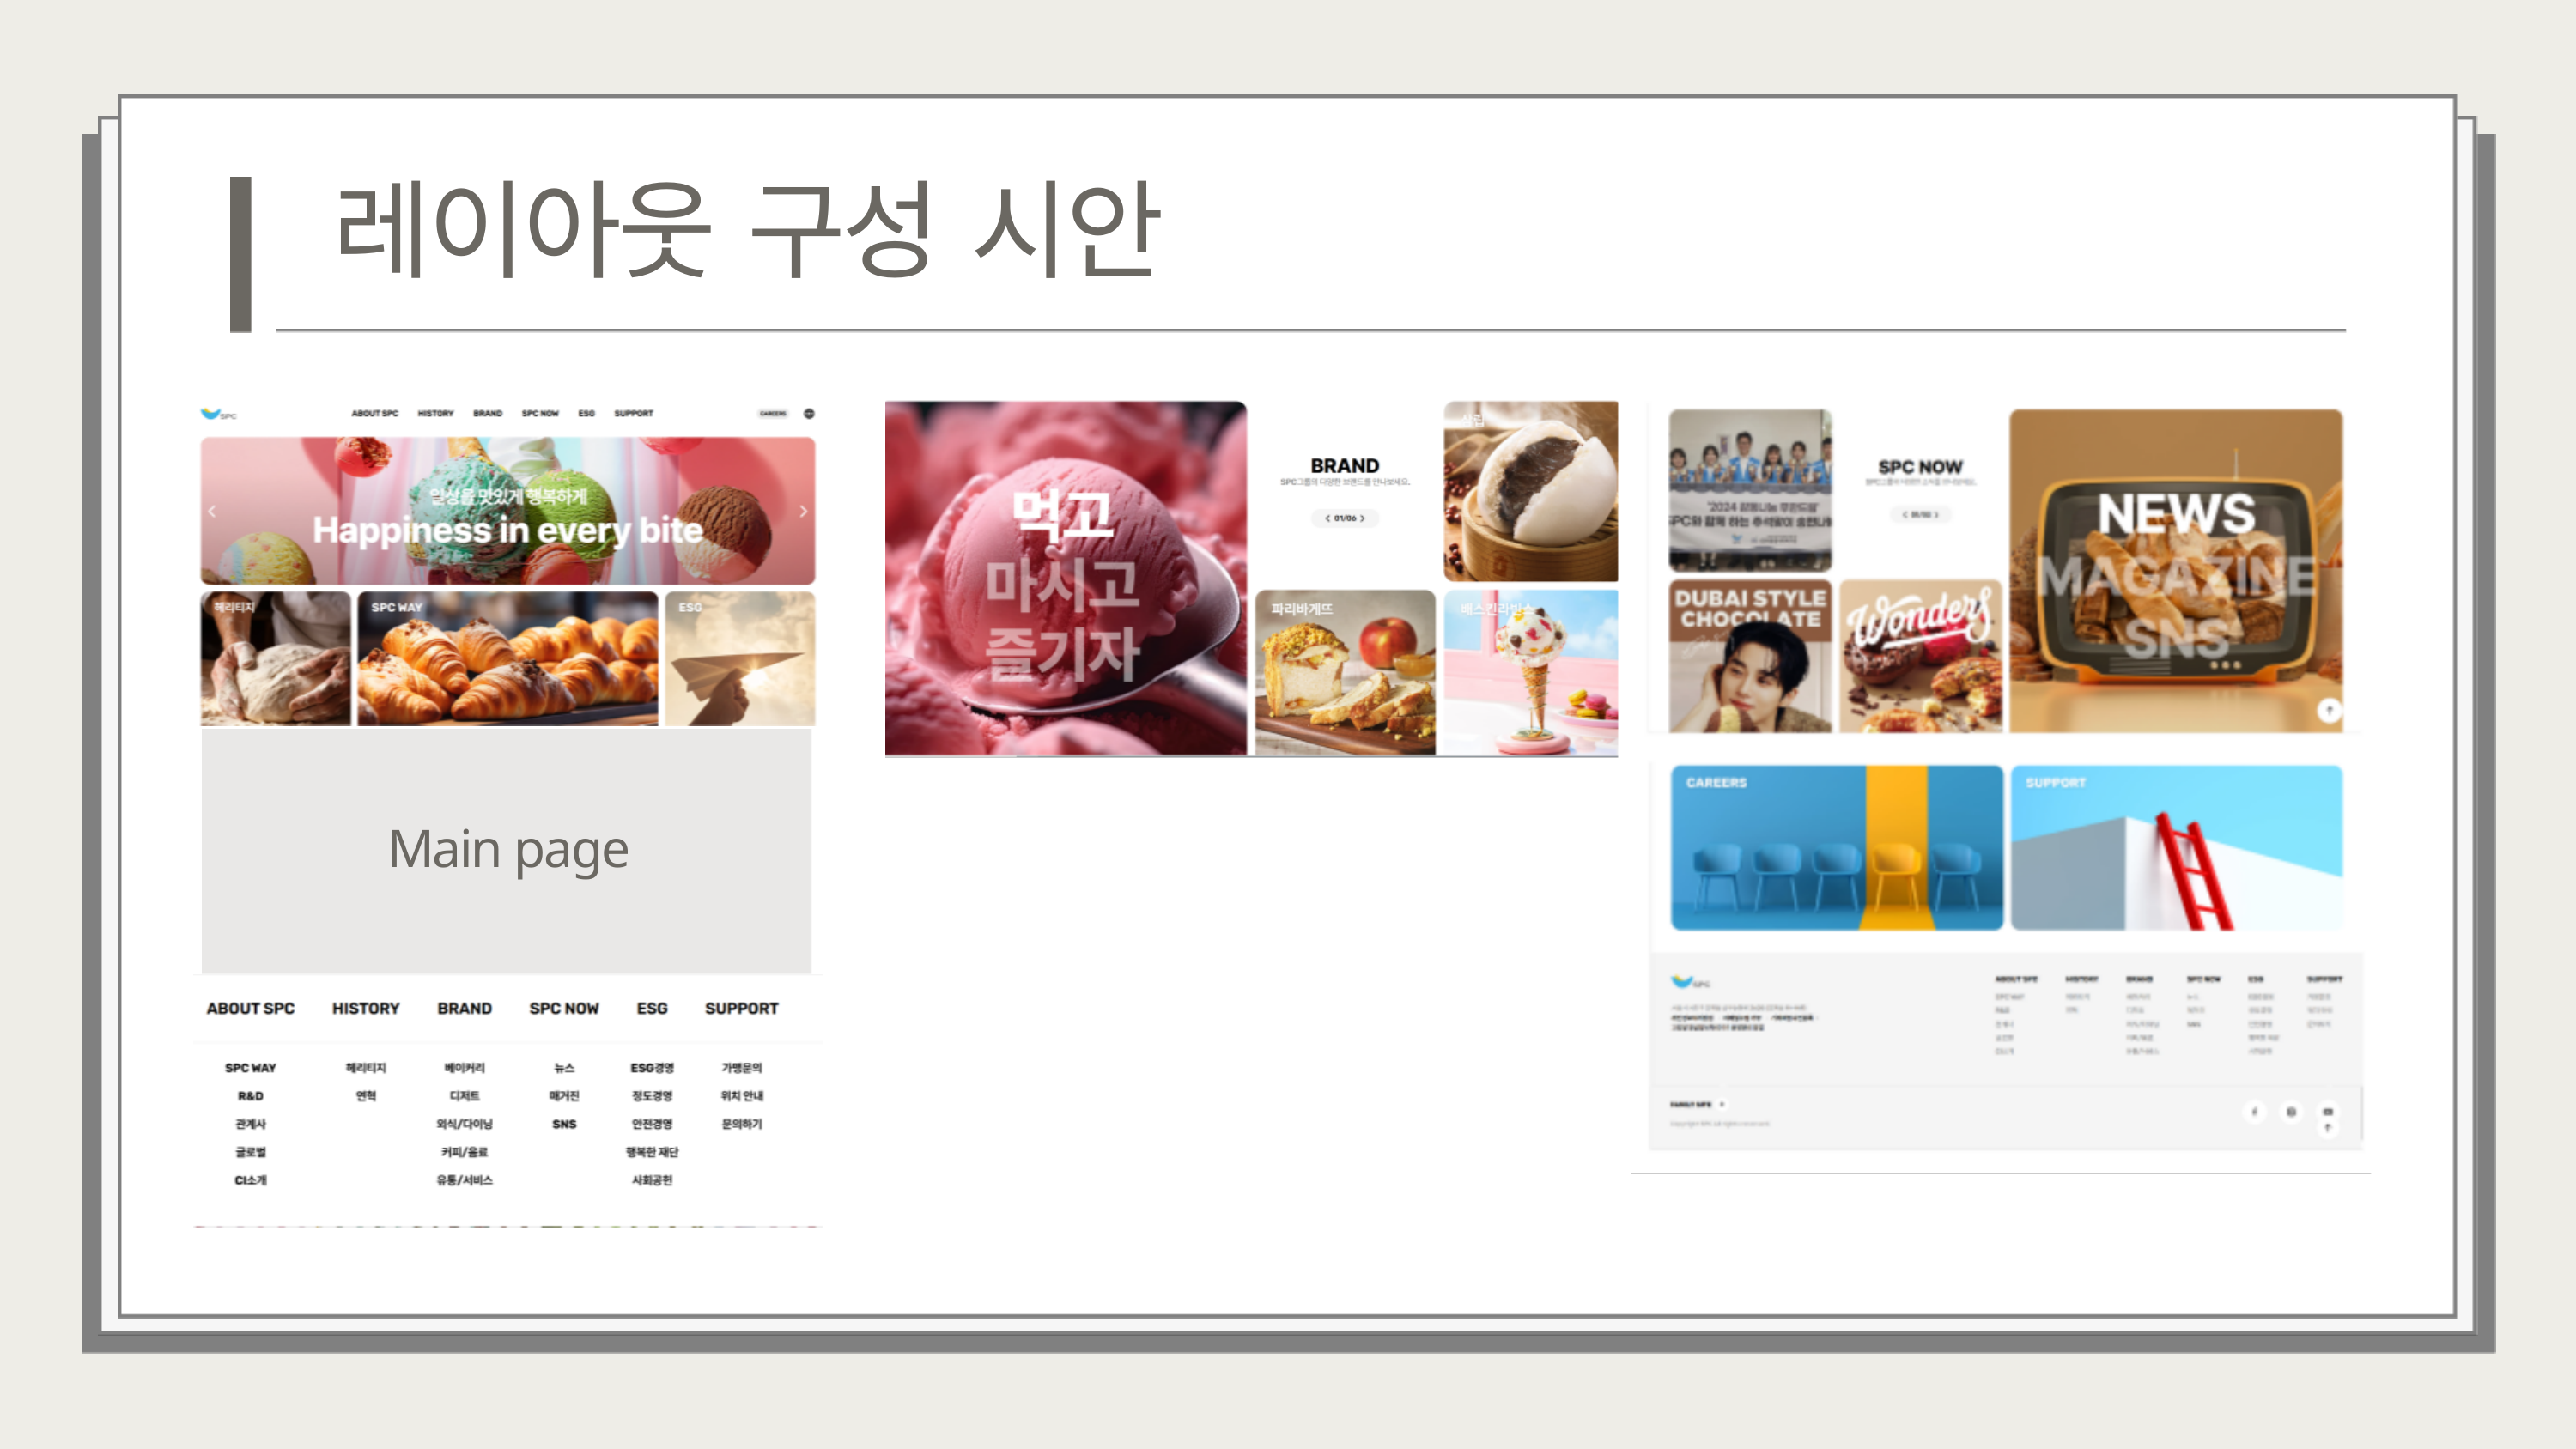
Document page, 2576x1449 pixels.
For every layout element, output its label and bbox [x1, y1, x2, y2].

picture [82, 94, 2496, 1355]
